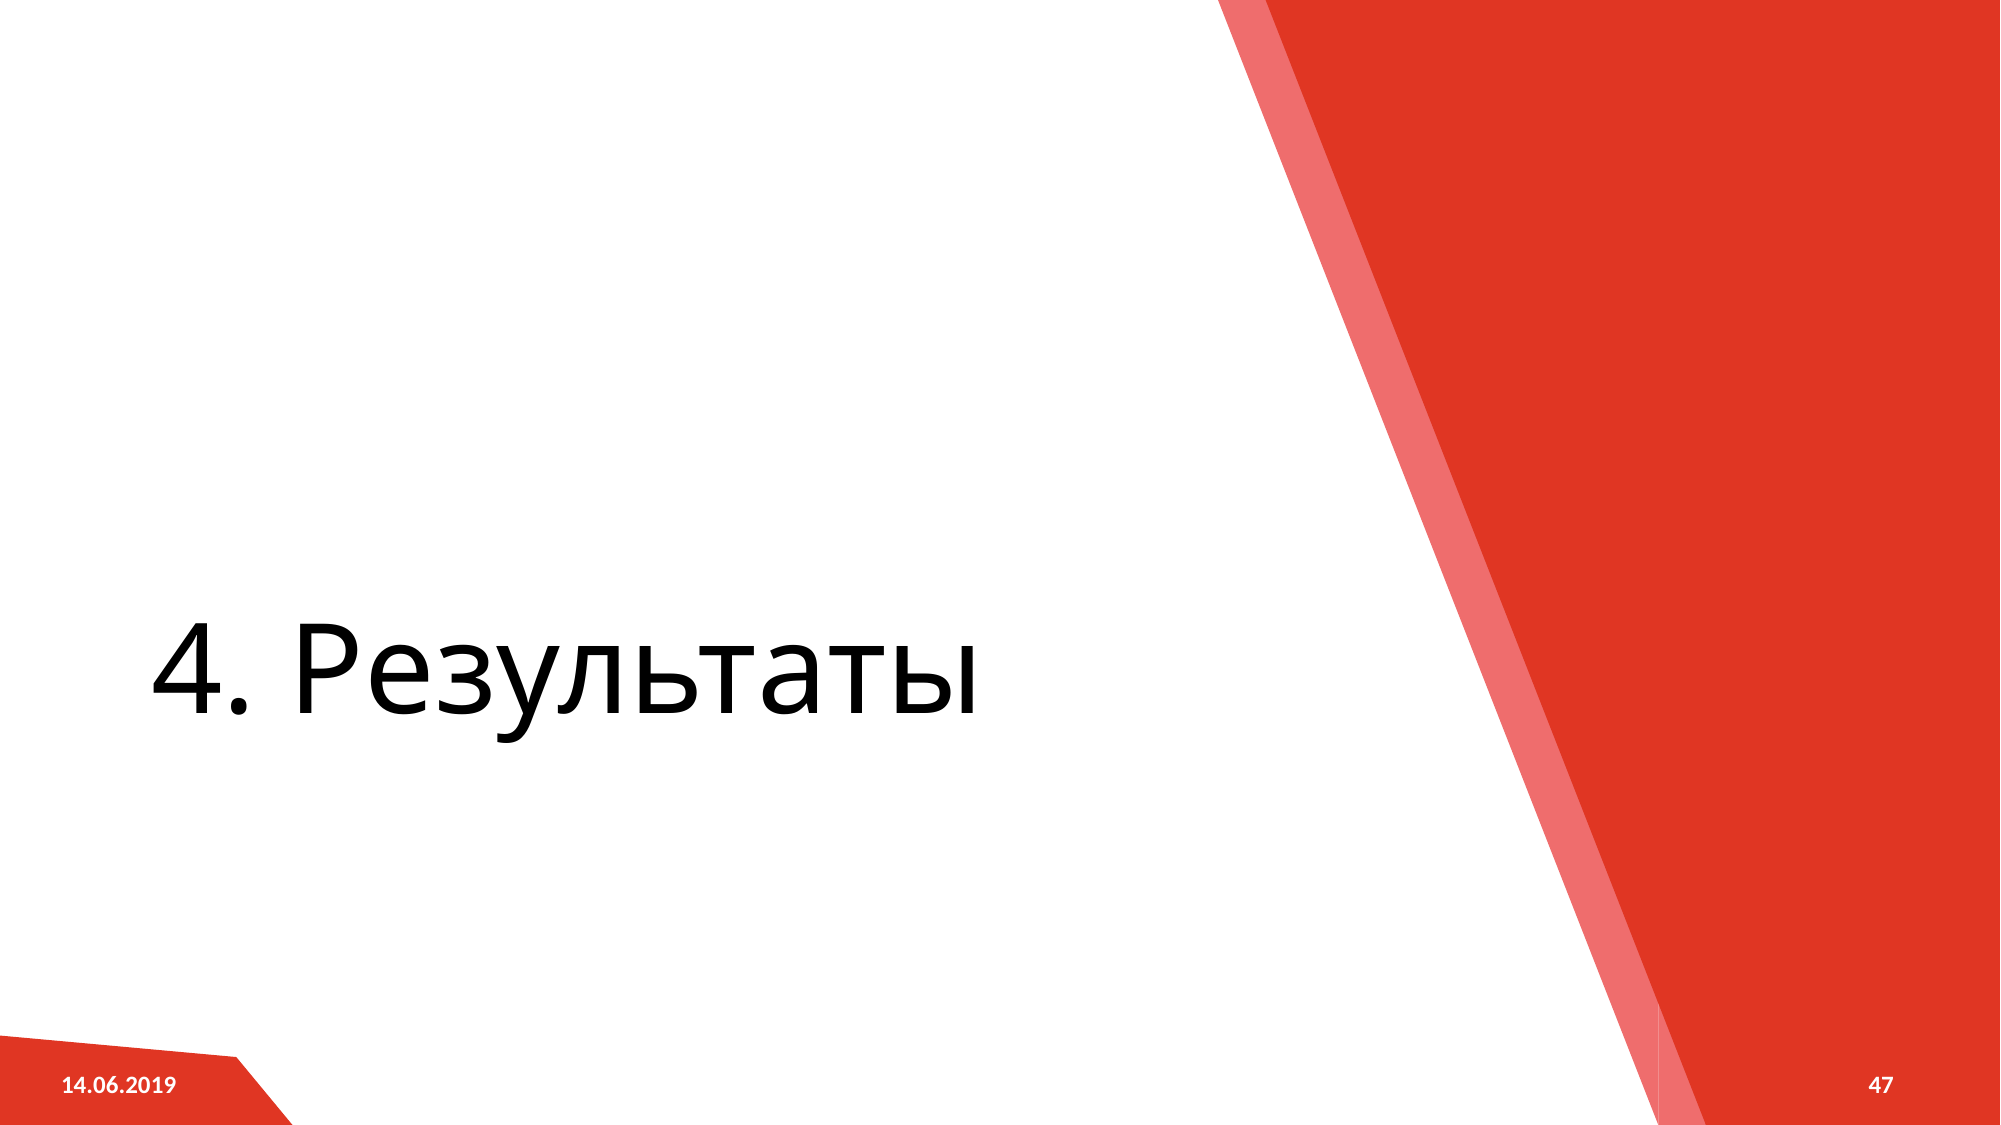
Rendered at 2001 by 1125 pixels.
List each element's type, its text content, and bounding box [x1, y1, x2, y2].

slide_number 47 [1762, 1042, 2000, 1125]
title 4. Результаты [136, 280, 1341, 749]
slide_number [0, 1042, 238, 1125]
